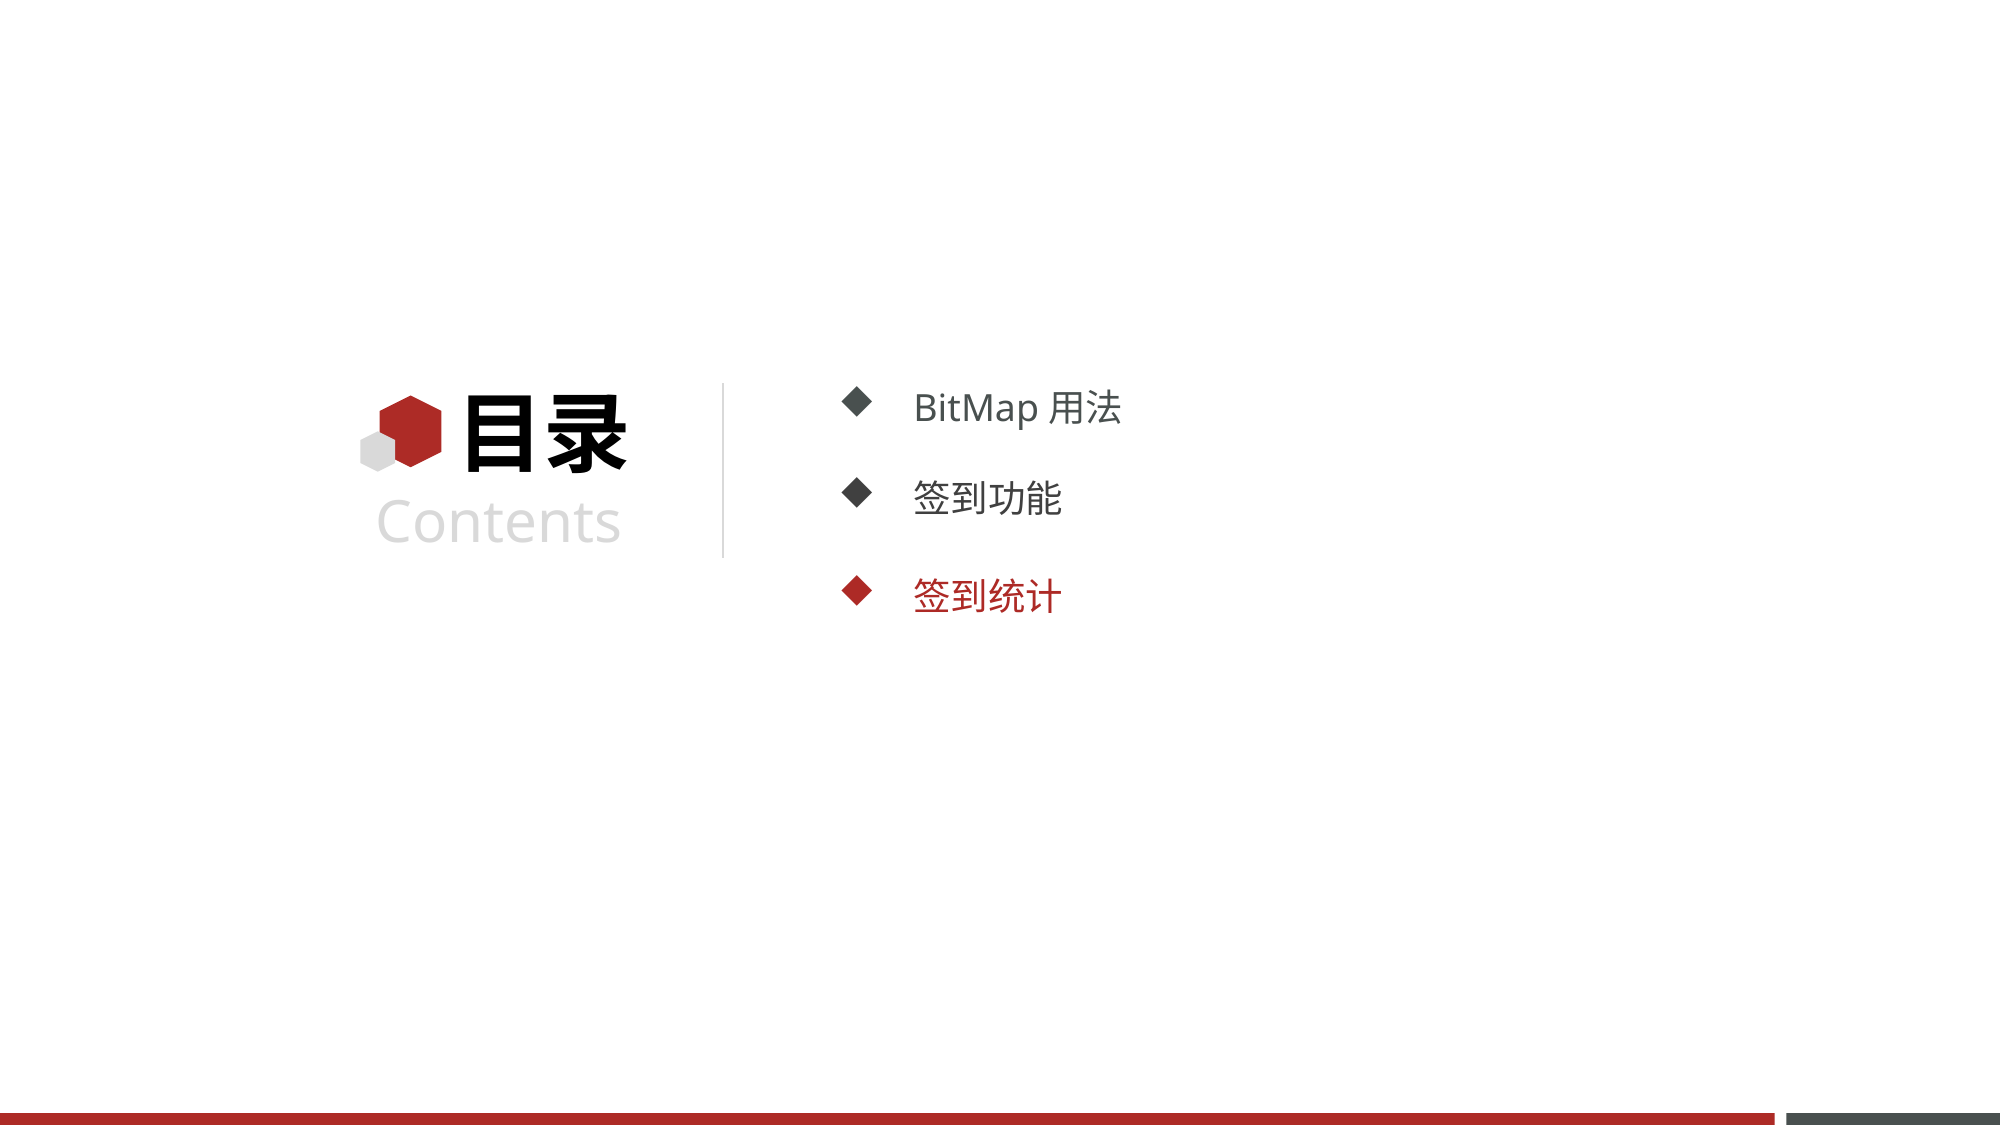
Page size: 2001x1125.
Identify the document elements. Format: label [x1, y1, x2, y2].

text_box [823, 333, 1804, 625]
